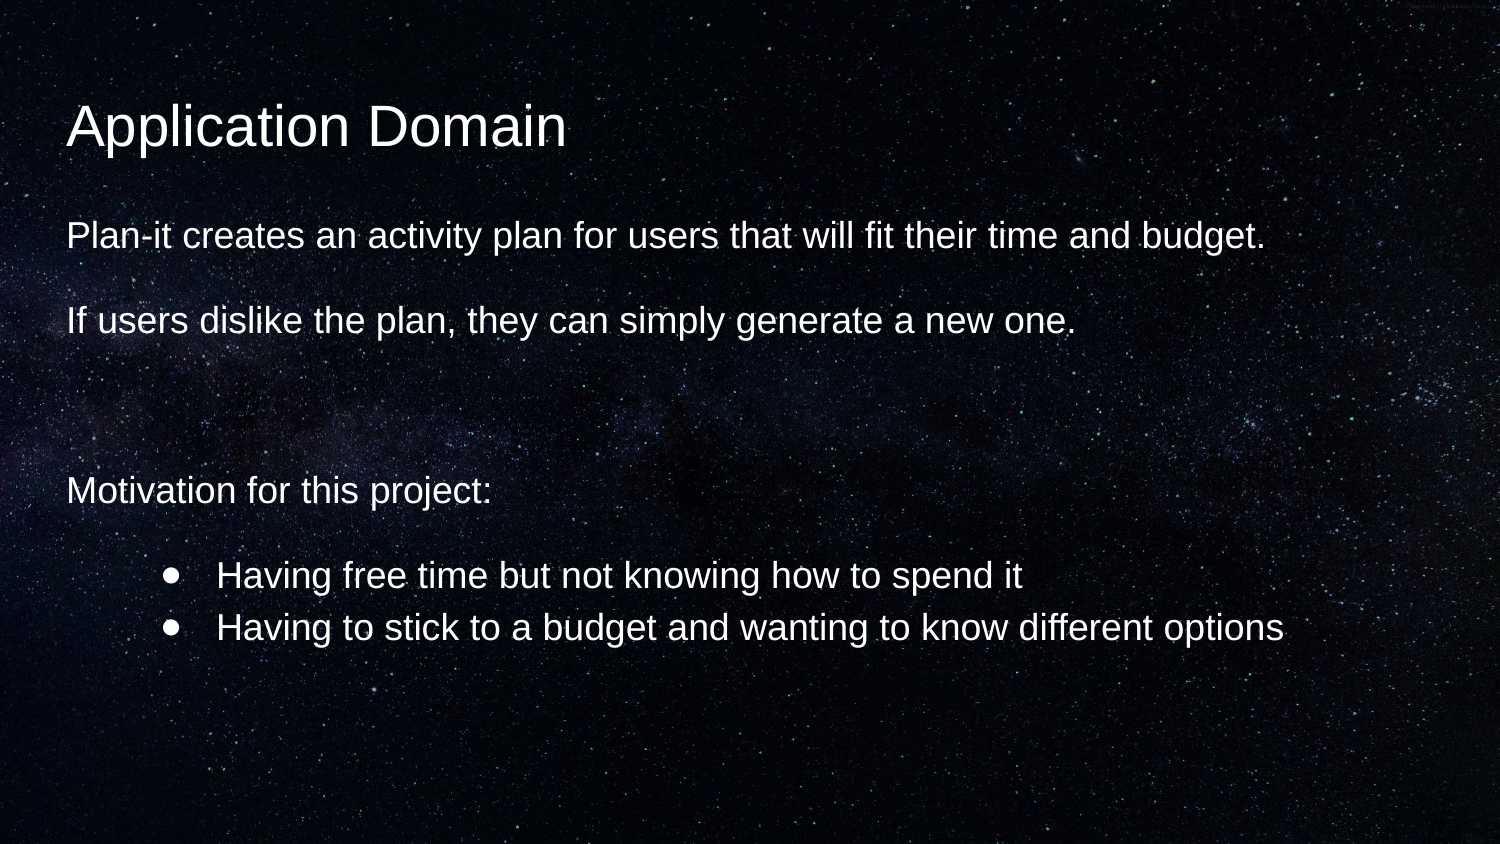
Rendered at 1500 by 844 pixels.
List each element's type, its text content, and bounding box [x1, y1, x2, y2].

picture [0, 0, 1500, 844]
title Application Domain [51, 72, 1449, 167]
list Plan-it creates an activity plan for users that will fit their time and budget. If users dislike the plan, they can simply generate a new one. Motivation for this project: Having free time but not knowing how to spend it Having to stick to a budget and wanting to know different options [51, 189, 1449, 750]
